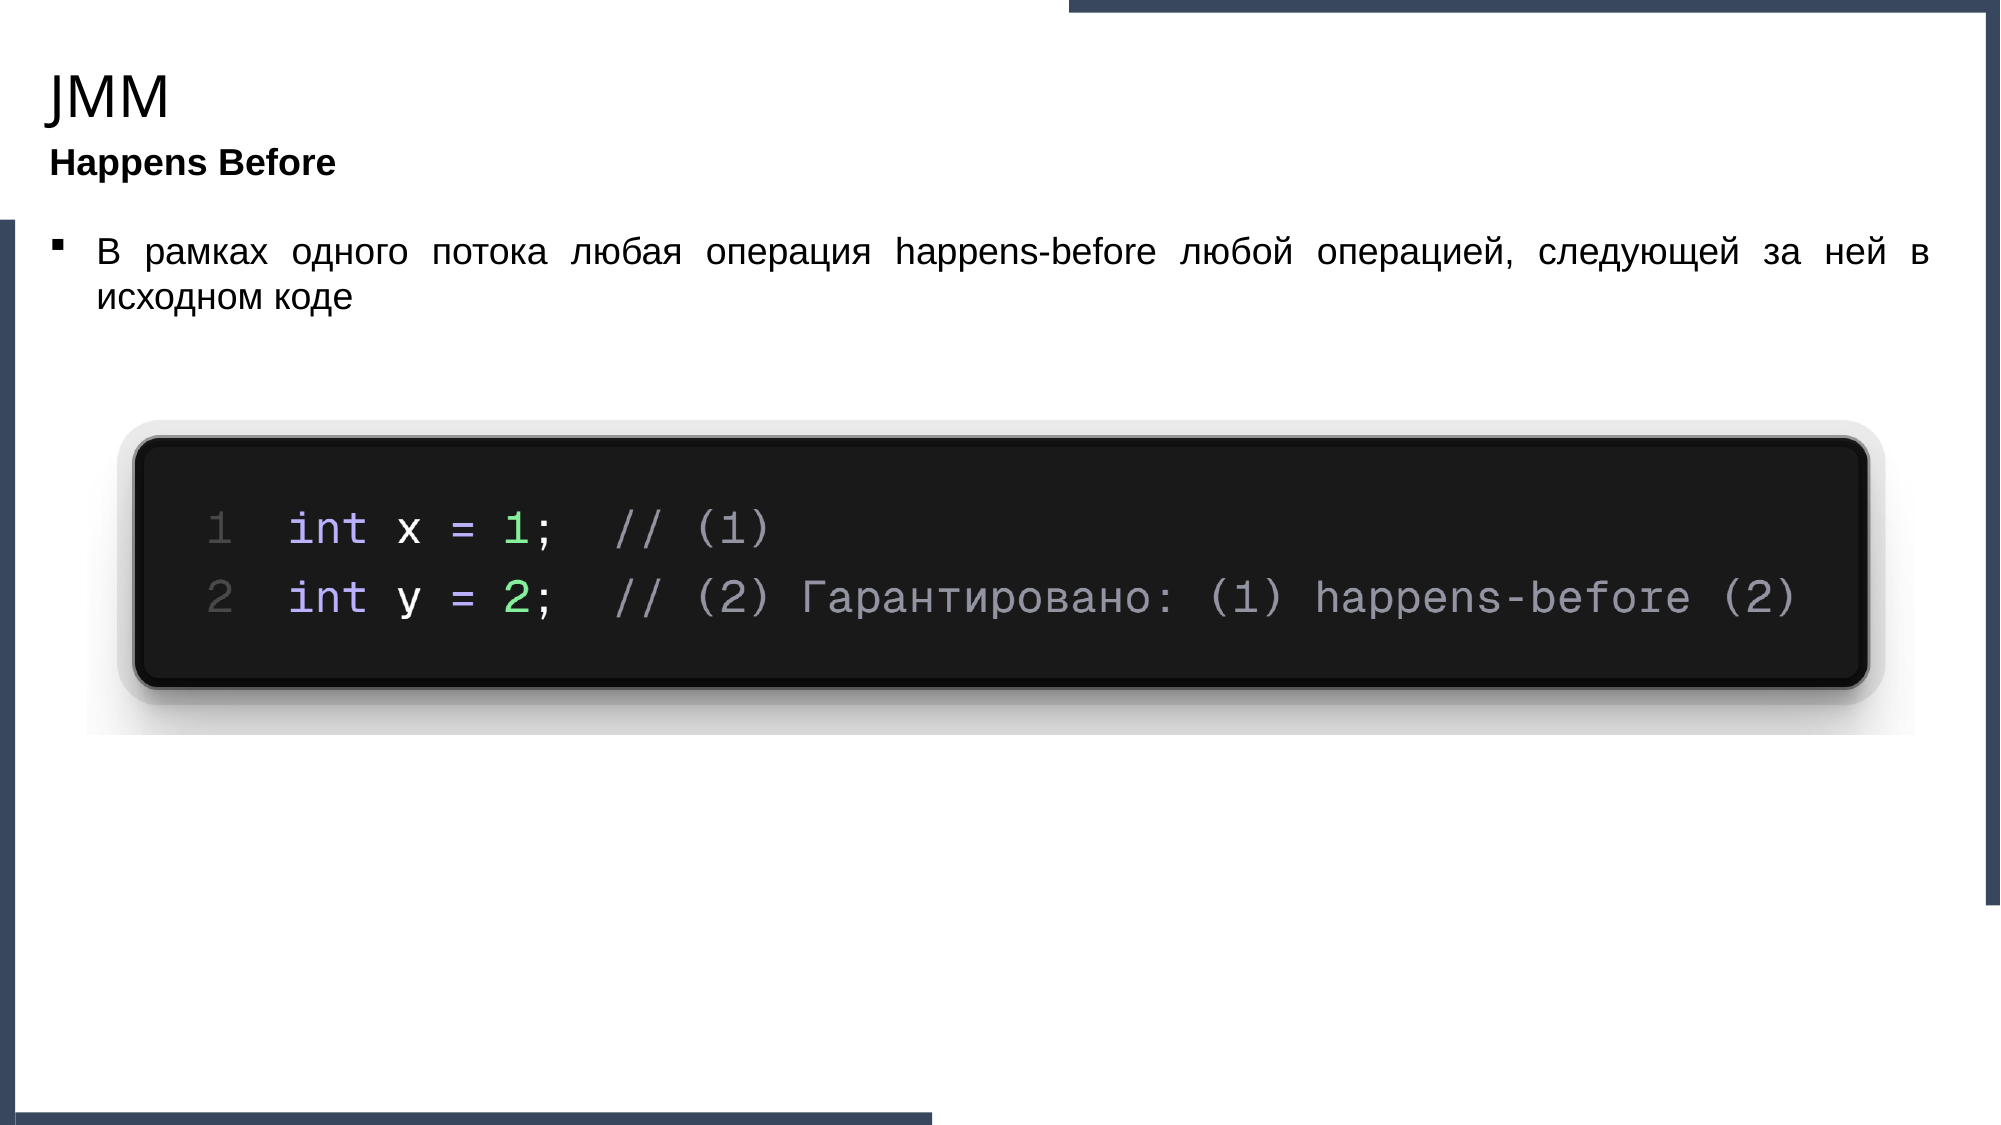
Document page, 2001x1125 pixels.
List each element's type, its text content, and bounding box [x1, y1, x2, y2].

text_box JMM [34, 51, 675, 130]
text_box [0, 219, 933, 1125]
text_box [1068, 0, 2000, 906]
picture [87, 390, 1915, 735]
text_box В рамках одного потока любая операция happens-before любой операцией, следующей за ней в исходном коде [933, 219, 1068, 325]
text_box Happens Before [34, 130, 1044, 191]
